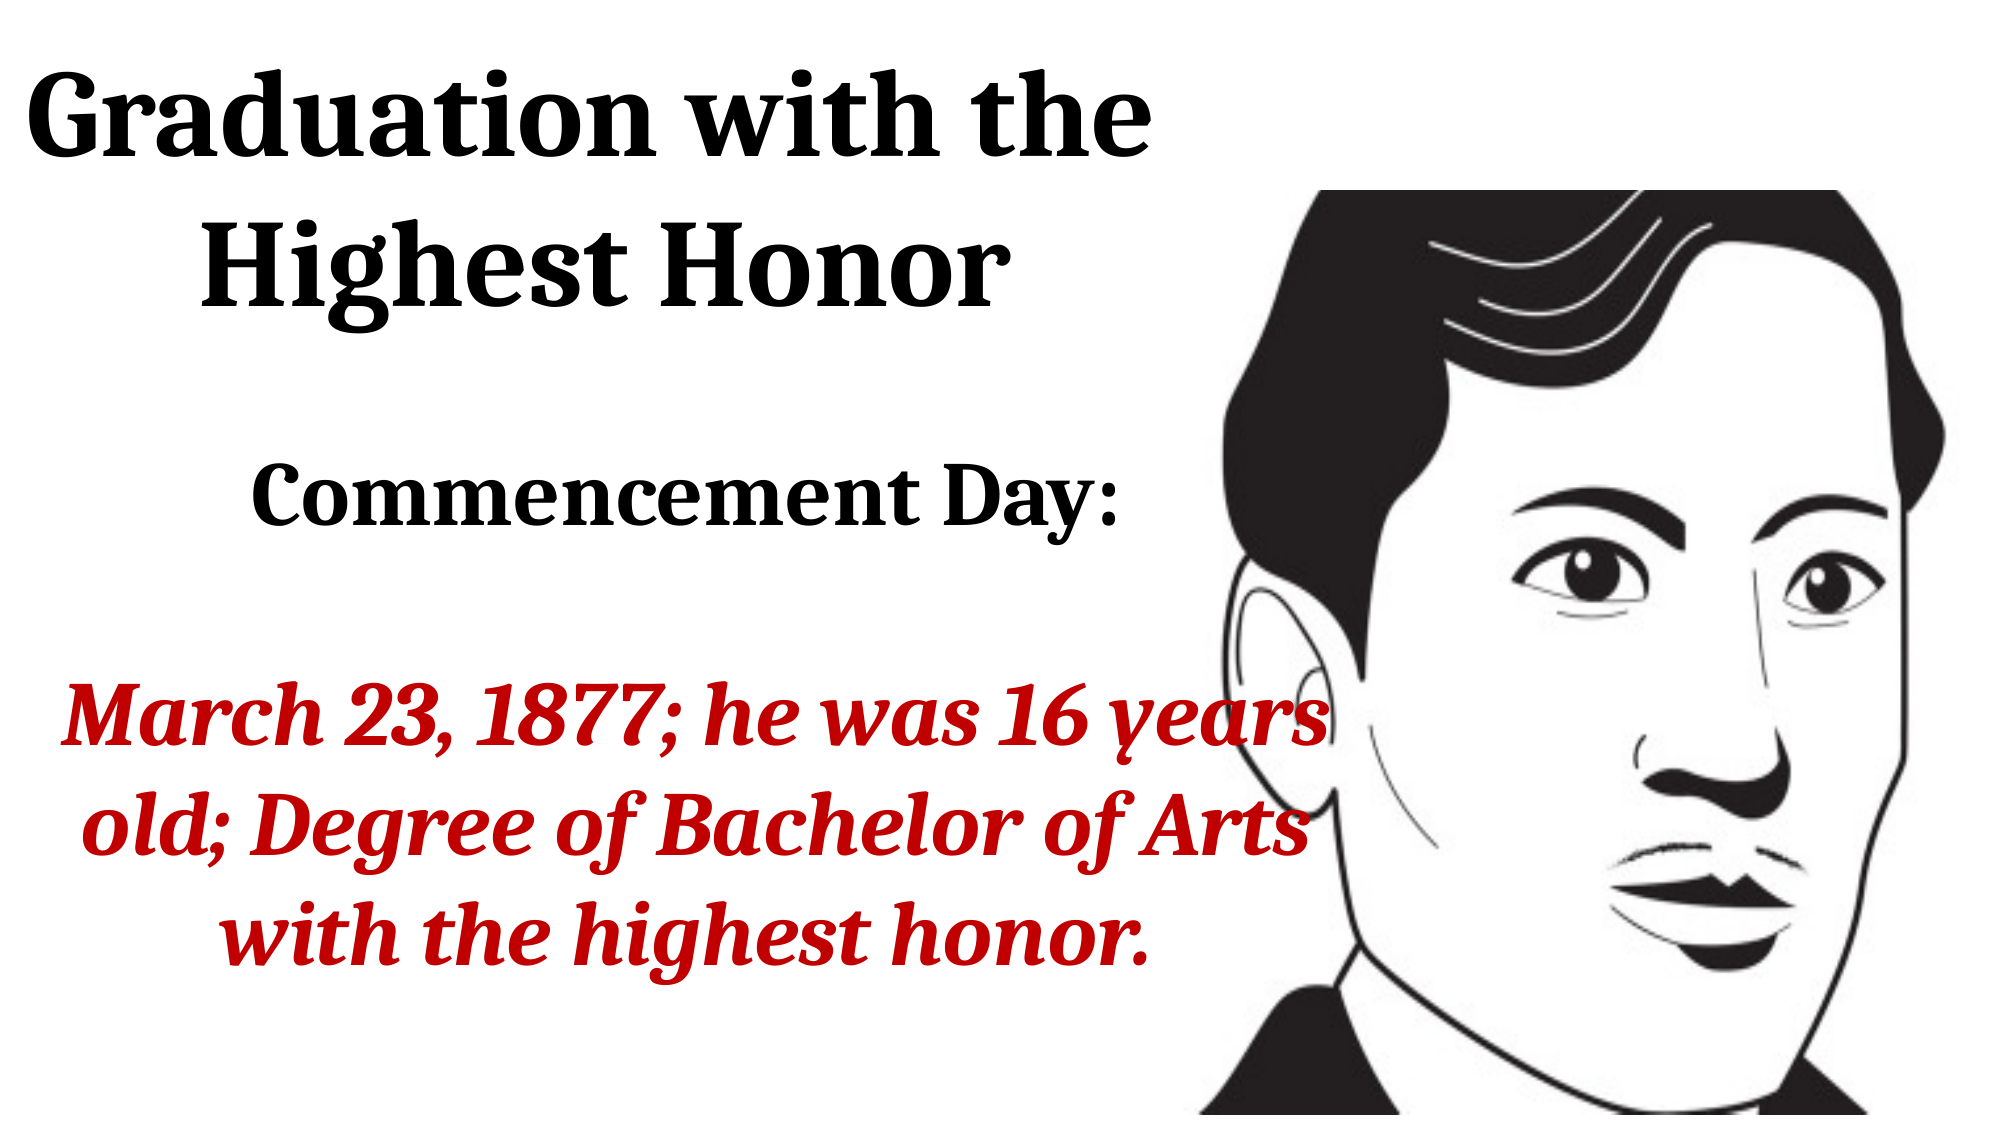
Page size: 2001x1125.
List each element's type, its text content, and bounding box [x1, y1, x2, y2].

text_box Commencement Day: March 23, 1877; he was 16 years old; Degree of Bachelor of Arts with the highest honor. [0, 426, 1182, 991]
picture [1182, 190, 1970, 1115]
text_box Graduation with the Highest Honor [0, 24, 1211, 340]
